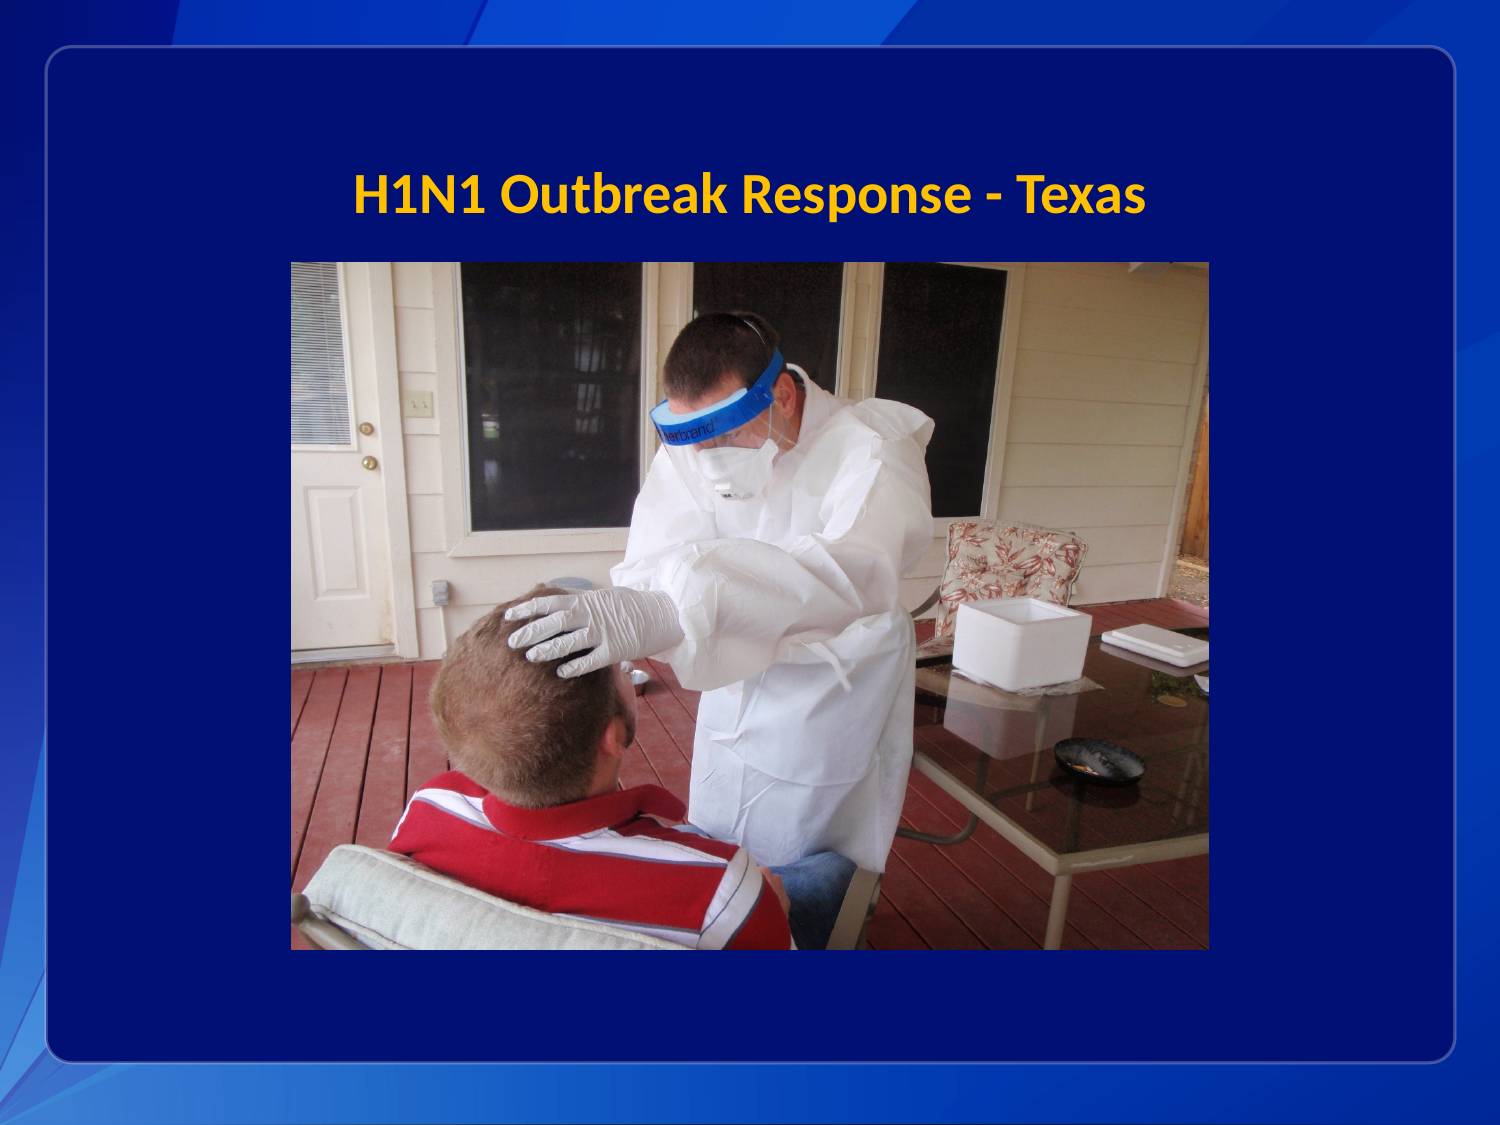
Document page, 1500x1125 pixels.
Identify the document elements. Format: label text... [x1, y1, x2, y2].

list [291, 262, 1209, 951]
picture [0, 0, 1500, 1125]
title H1N1 Outbreak Response - Texas [75, 45, 1425, 233]
